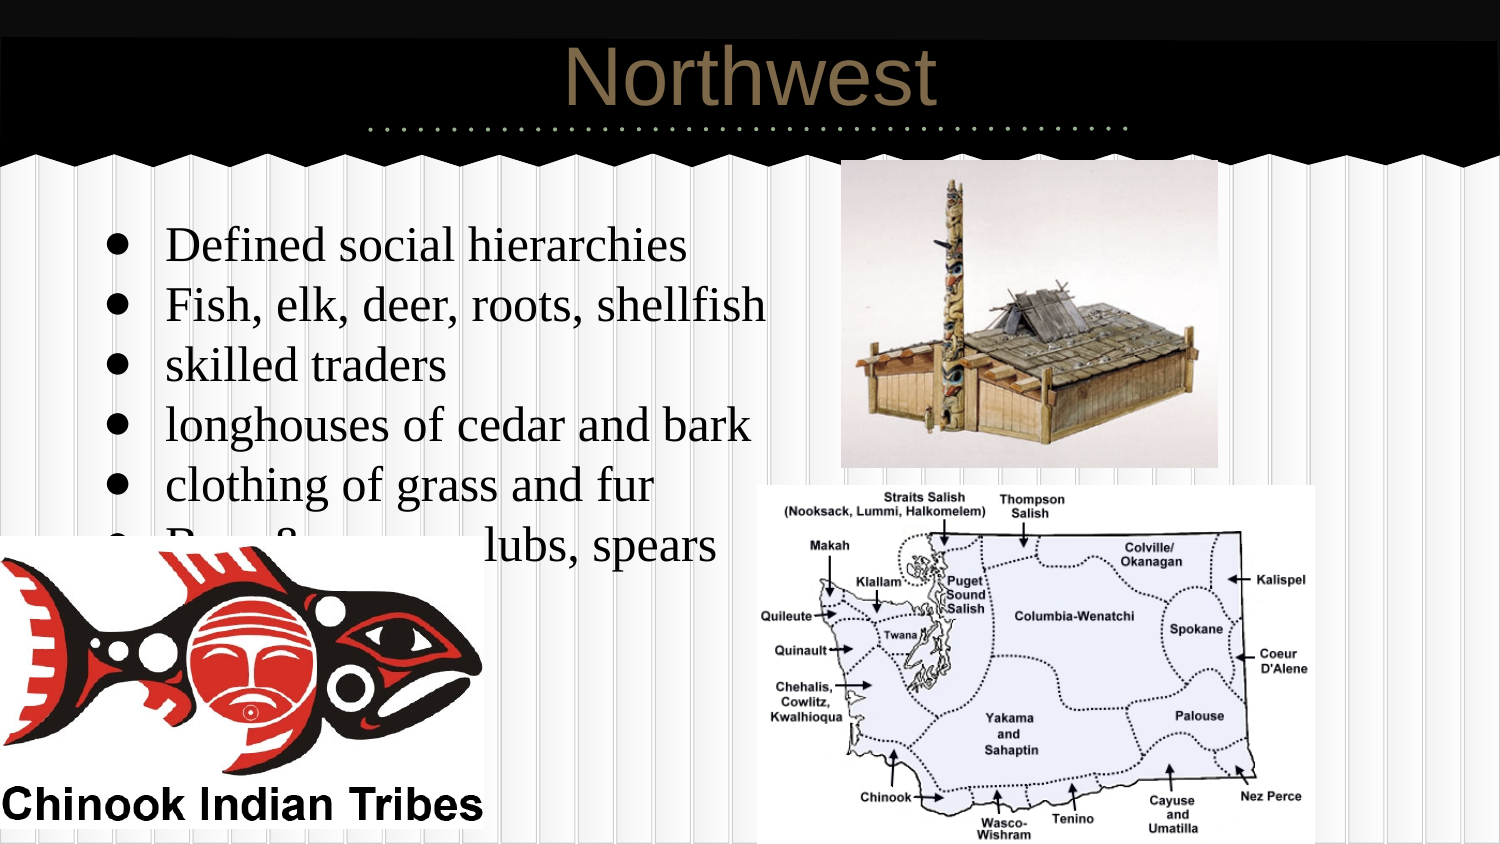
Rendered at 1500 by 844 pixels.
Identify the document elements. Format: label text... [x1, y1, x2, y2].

list Defined social hierarchies Fish, elk, deer, roots, shellfish skilled traders longhouses of cedar and bark clothing of grass and fur Bow & arrow, clubs, spears [75, 196, 1425, 793]
title Northwest [75, 2, 1425, 143]
picture [0, 536, 484, 829]
picture [841, 160, 1218, 468]
picture [757, 485, 1315, 844]
